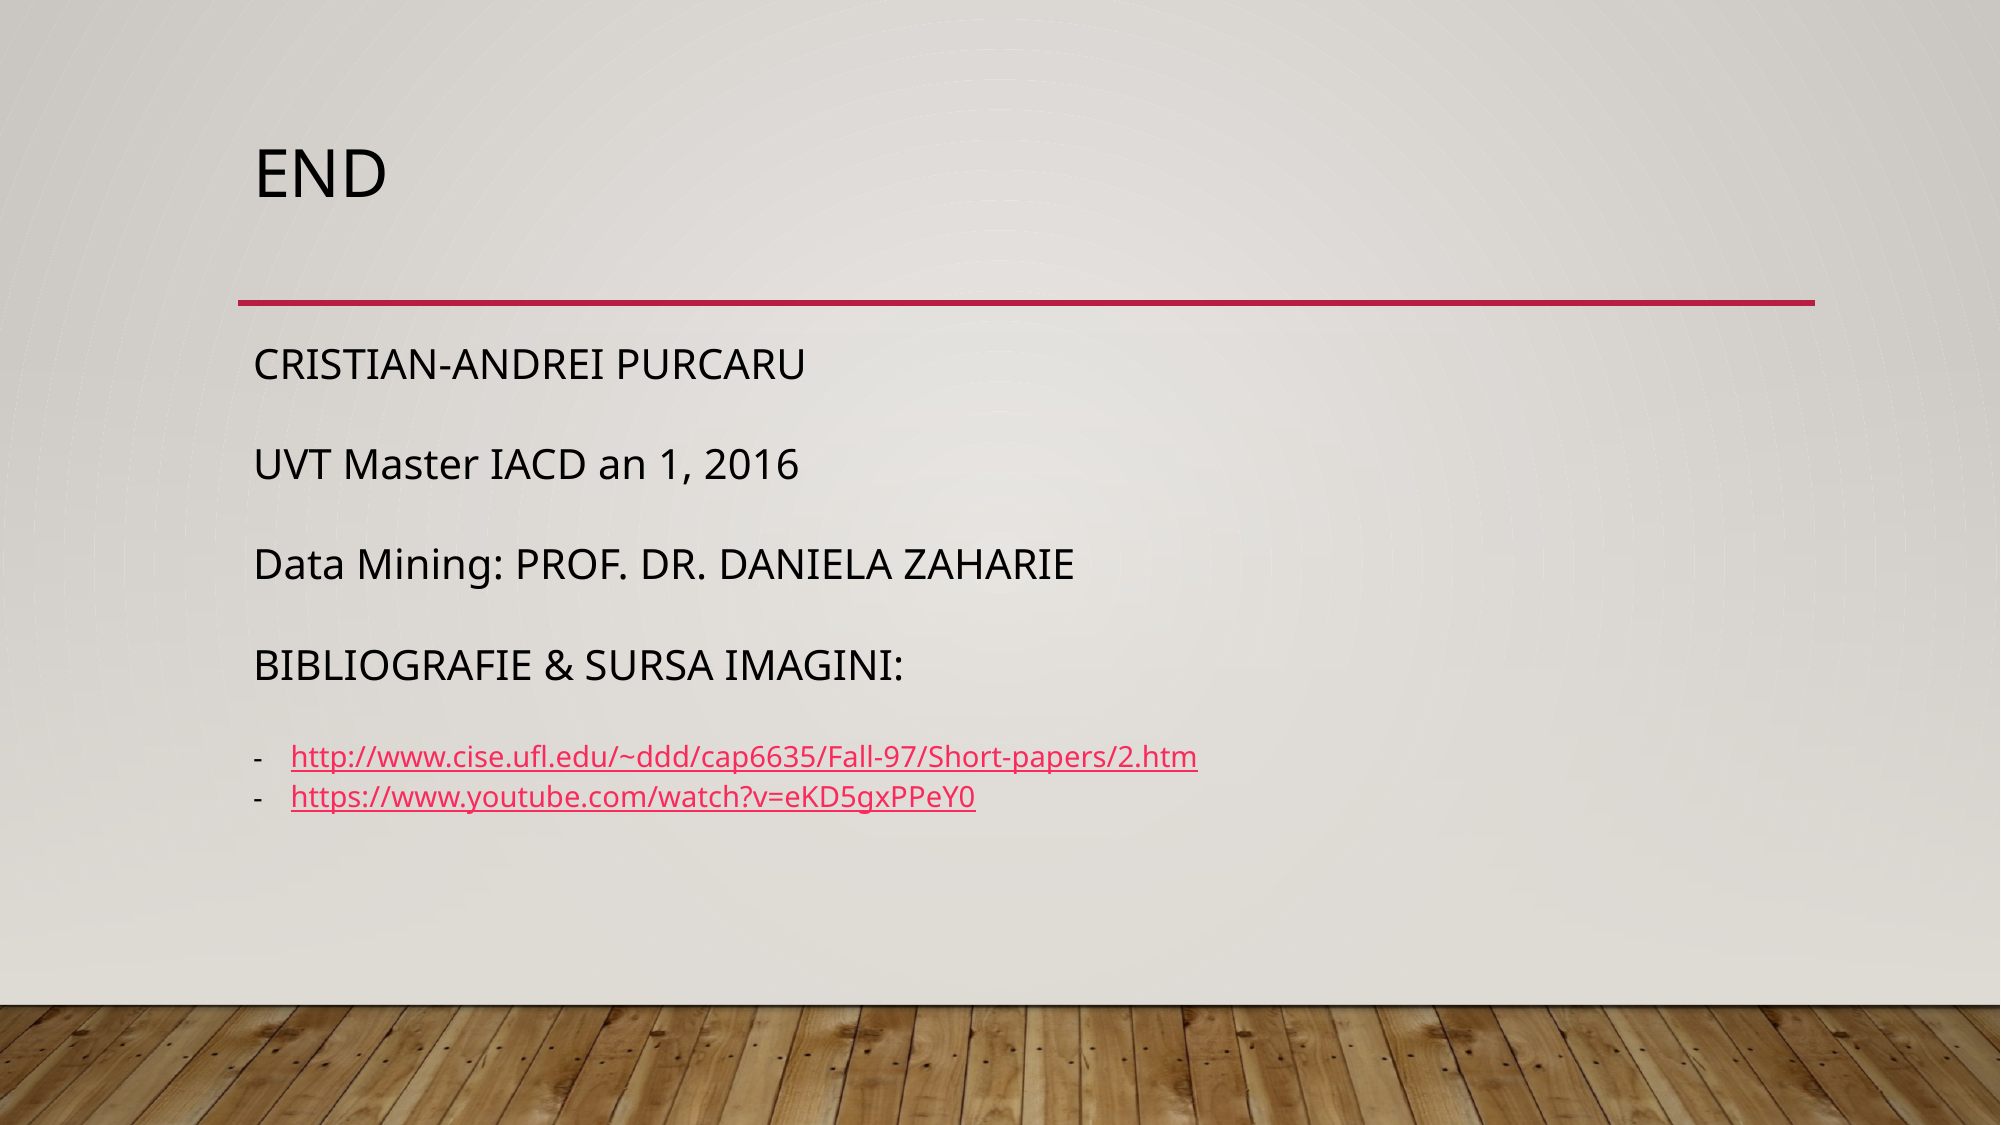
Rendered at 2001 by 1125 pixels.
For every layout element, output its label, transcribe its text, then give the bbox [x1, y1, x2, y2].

list CRISTIAN-ANDREI PURCARU UVT Master IACD an 1, 2016 Data Mining: PROF. DR. DANIELA ZAHARIE Bibliografie & sursa imagini: http://www.cise.ufl.edu/~ddd/cap6635/Fall-97/Short-papers/2.htm https://www.youtube.com/watch?v=eKD5gxPPeY0 [238, 330, 1814, 897]
title END [238, 131, 1814, 305]
picture [0, 1005, 2000, 1125]
